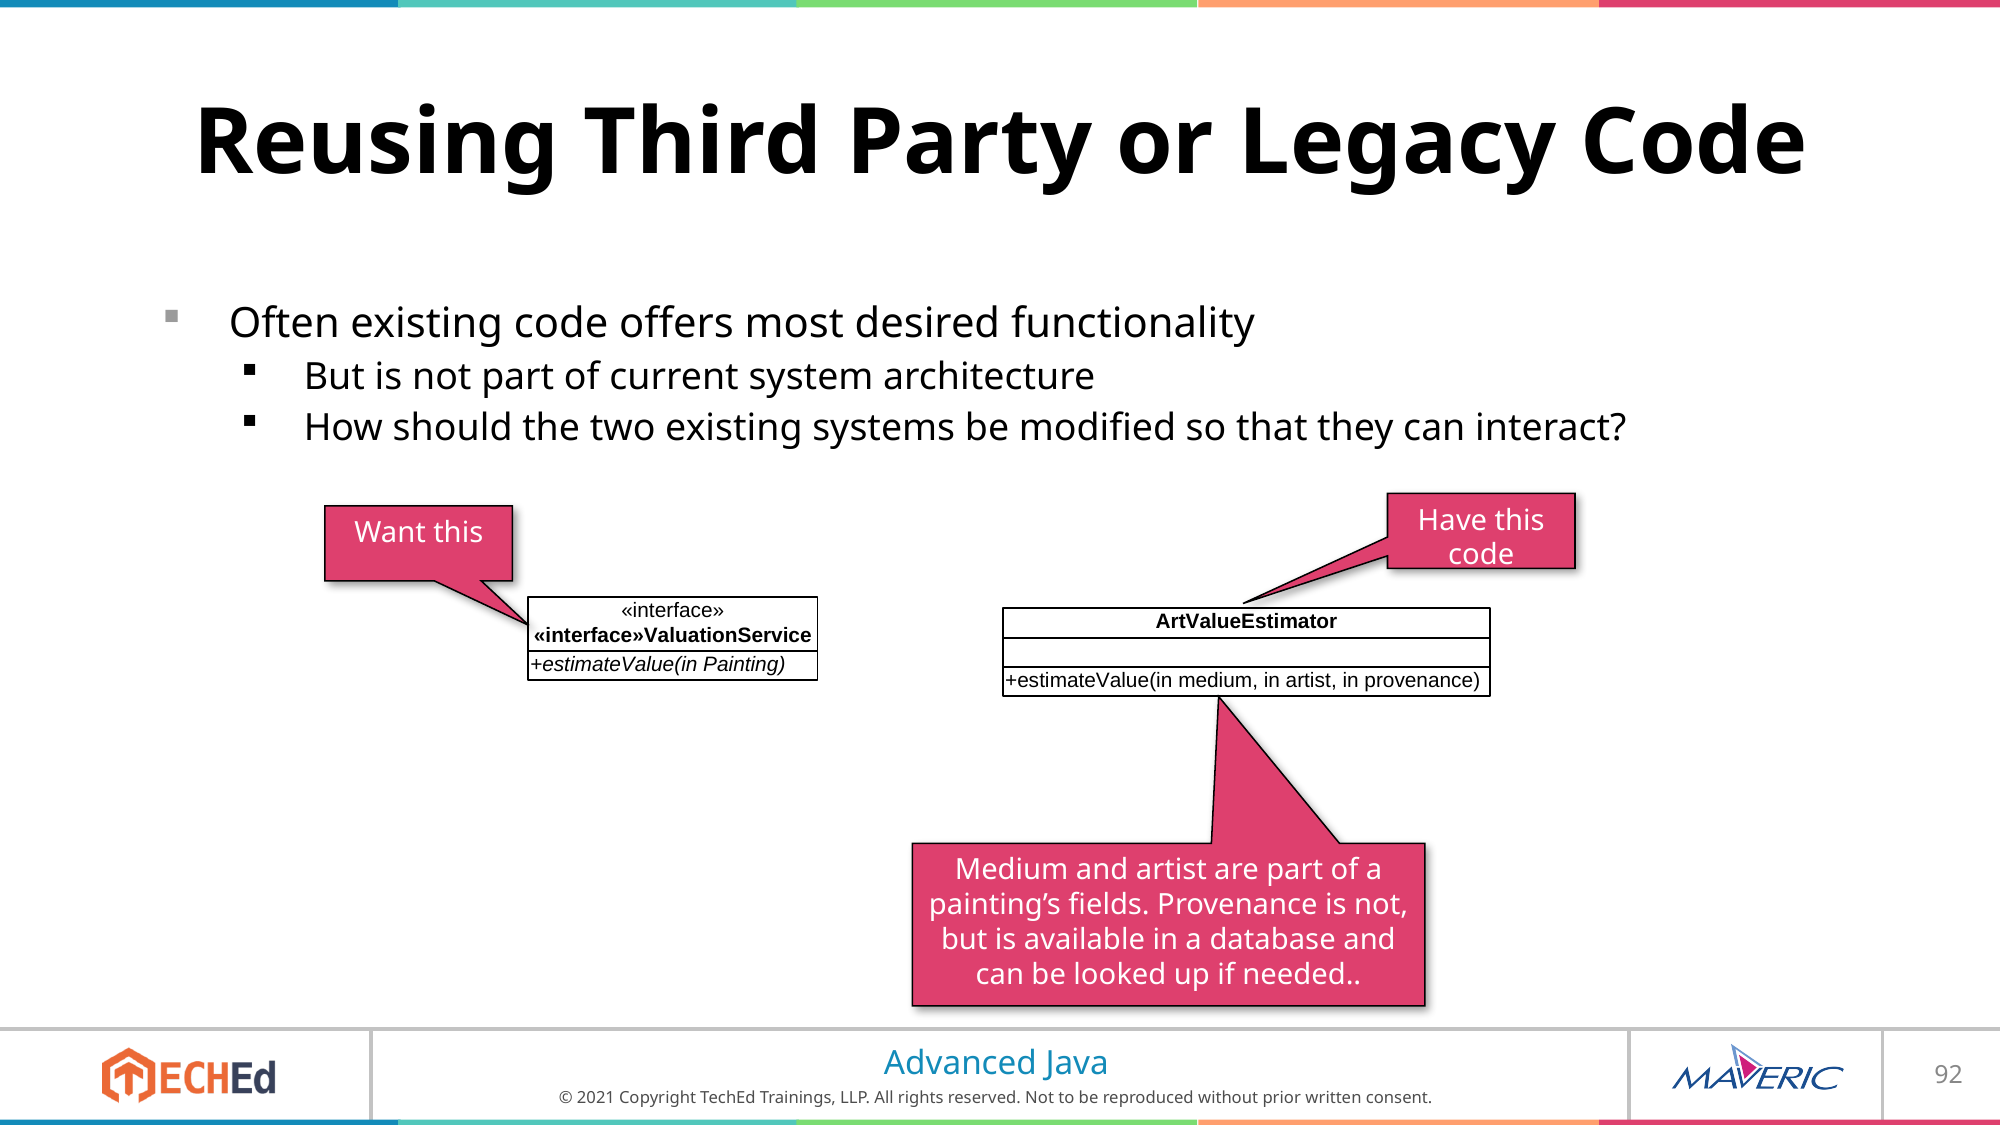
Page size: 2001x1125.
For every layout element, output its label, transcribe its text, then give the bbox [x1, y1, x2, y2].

title Reusing Third Party or Legacy Code [138, 68, 1864, 219]
text_box Medium and artist are part of a painting’s fields. Provenance is not, but is available in a database and can be looked up if needed.. [912, 708, 1425, 1006]
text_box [524, 593, 1494, 700]
picture [102, 1047, 276, 1110]
list Often existing code offers most desired functionality But is not part of current system architecture How should the two existing systems be modified so that they can interact? [138, 294, 1864, 965]
text_box Want this [324, 505, 519, 621]
text_box Have this code [1270, 493, 1576, 591]
picture [1662, 1018, 1852, 1119]
